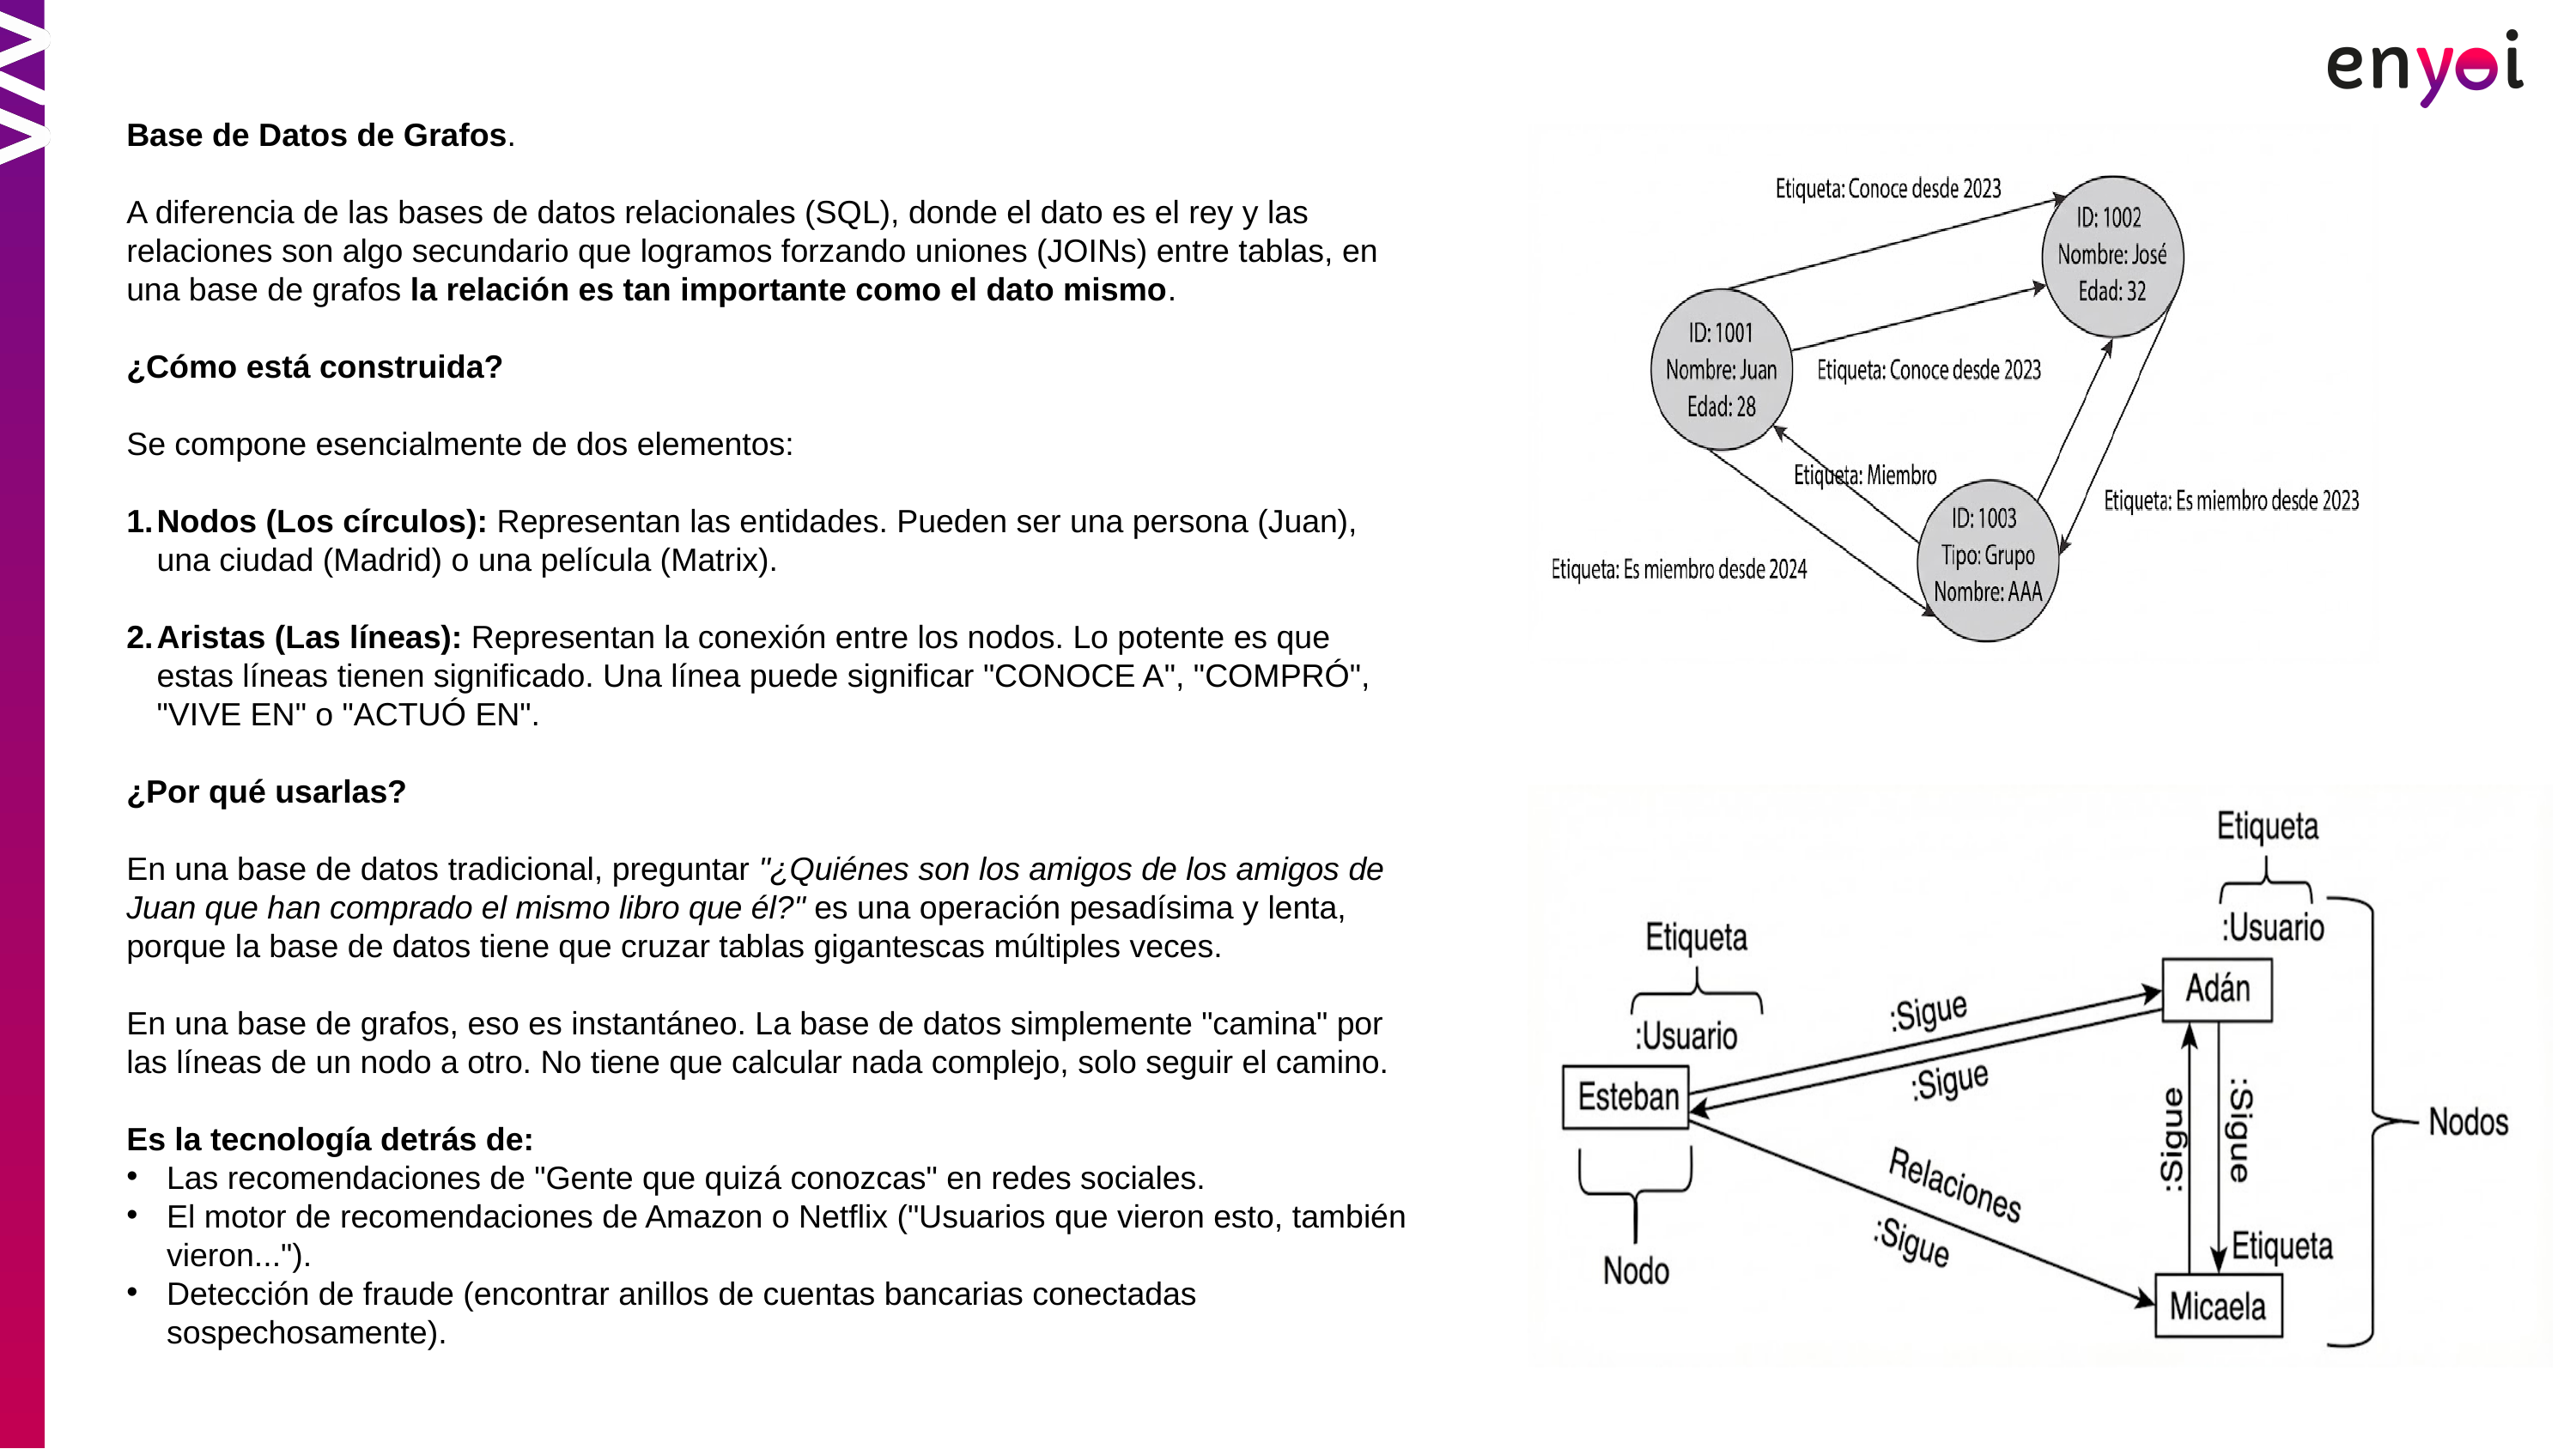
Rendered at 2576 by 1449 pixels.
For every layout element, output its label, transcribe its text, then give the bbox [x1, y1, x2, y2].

picture [1528, 785, 2553, 1368]
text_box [0, 0, 53, 1449]
text_box Base de Datos de Grafos. A diferencia de las bases de datos relacionales (SQL), donde el dato es el rey y las relaciones son algo secundario que logramos forzando uniones (JOINs) entre tablas, en una base de grafos la relación es tan importante como el dato mismo. ¿Cómo está construida? Se compone esencialmente de dos elementos: Nodos (Los círculos): Representan las entidades. Pueden ser una persona (Juan), una ciudad (Madrid) o una película (Matrix). Aristas (Las líneas): Representan la conexión entre los nodos. Lo potente es que estas líneas tienen significado. Una línea puede significar "CONOCE A", "COMPRÓ", "VIVE EN" o "ACTUÓ EN". ¿Por qué usarlas? En una base de datos tradicional, preguntar "¿Quiénes son los amigos de los amigos de Juan que han comprado el mismo libro que él?" es una operación pesadísima y lenta, porque la base de datos tiene que cruzar tablas gigantescas múltiples veces. En una base de grafos, eso es instantáneo. La base de datos simplemente "camina" por las líneas de un nodo a otro. No tiene que calcular nada complejo, solo seguir el camino. Es la tecnología detrás de: Las recomendaciones de "Gente que quizá conozcas" en redes sociales. El motor de recomendaciones de Amazon o Netflix ("Usuarios que vieron esto, también vieron..."). Detección de fraude (encontrar anillos de cuentas bancarias conectadas sospechosamente). [113, 107, 1425, 1356]
text_box [2328, 29, 2524, 108]
picture [1528, 124, 2379, 664]
